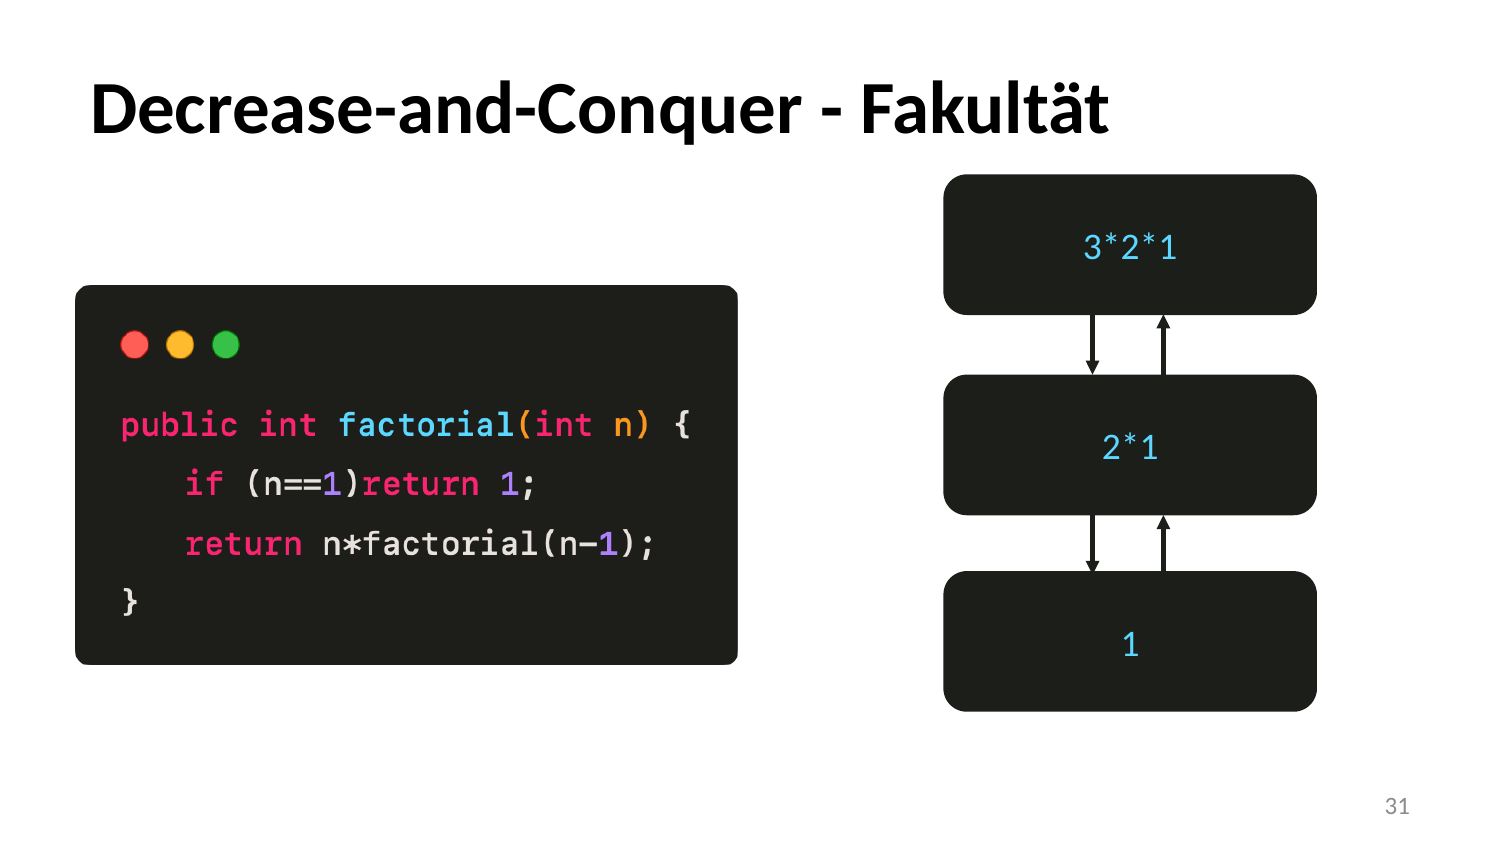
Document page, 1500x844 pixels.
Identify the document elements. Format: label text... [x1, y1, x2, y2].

picture [74, 285, 738, 666]
text_box 1 [941, 568, 1320, 714]
text_box 3*2*1 [941, 172, 1320, 318]
slide_number 31 [1074, 782, 1425, 827]
title Decrease-and-Conquer - Fakultät [75, 33, 1425, 175]
text_box 2*1 [941, 372, 1320, 518]
